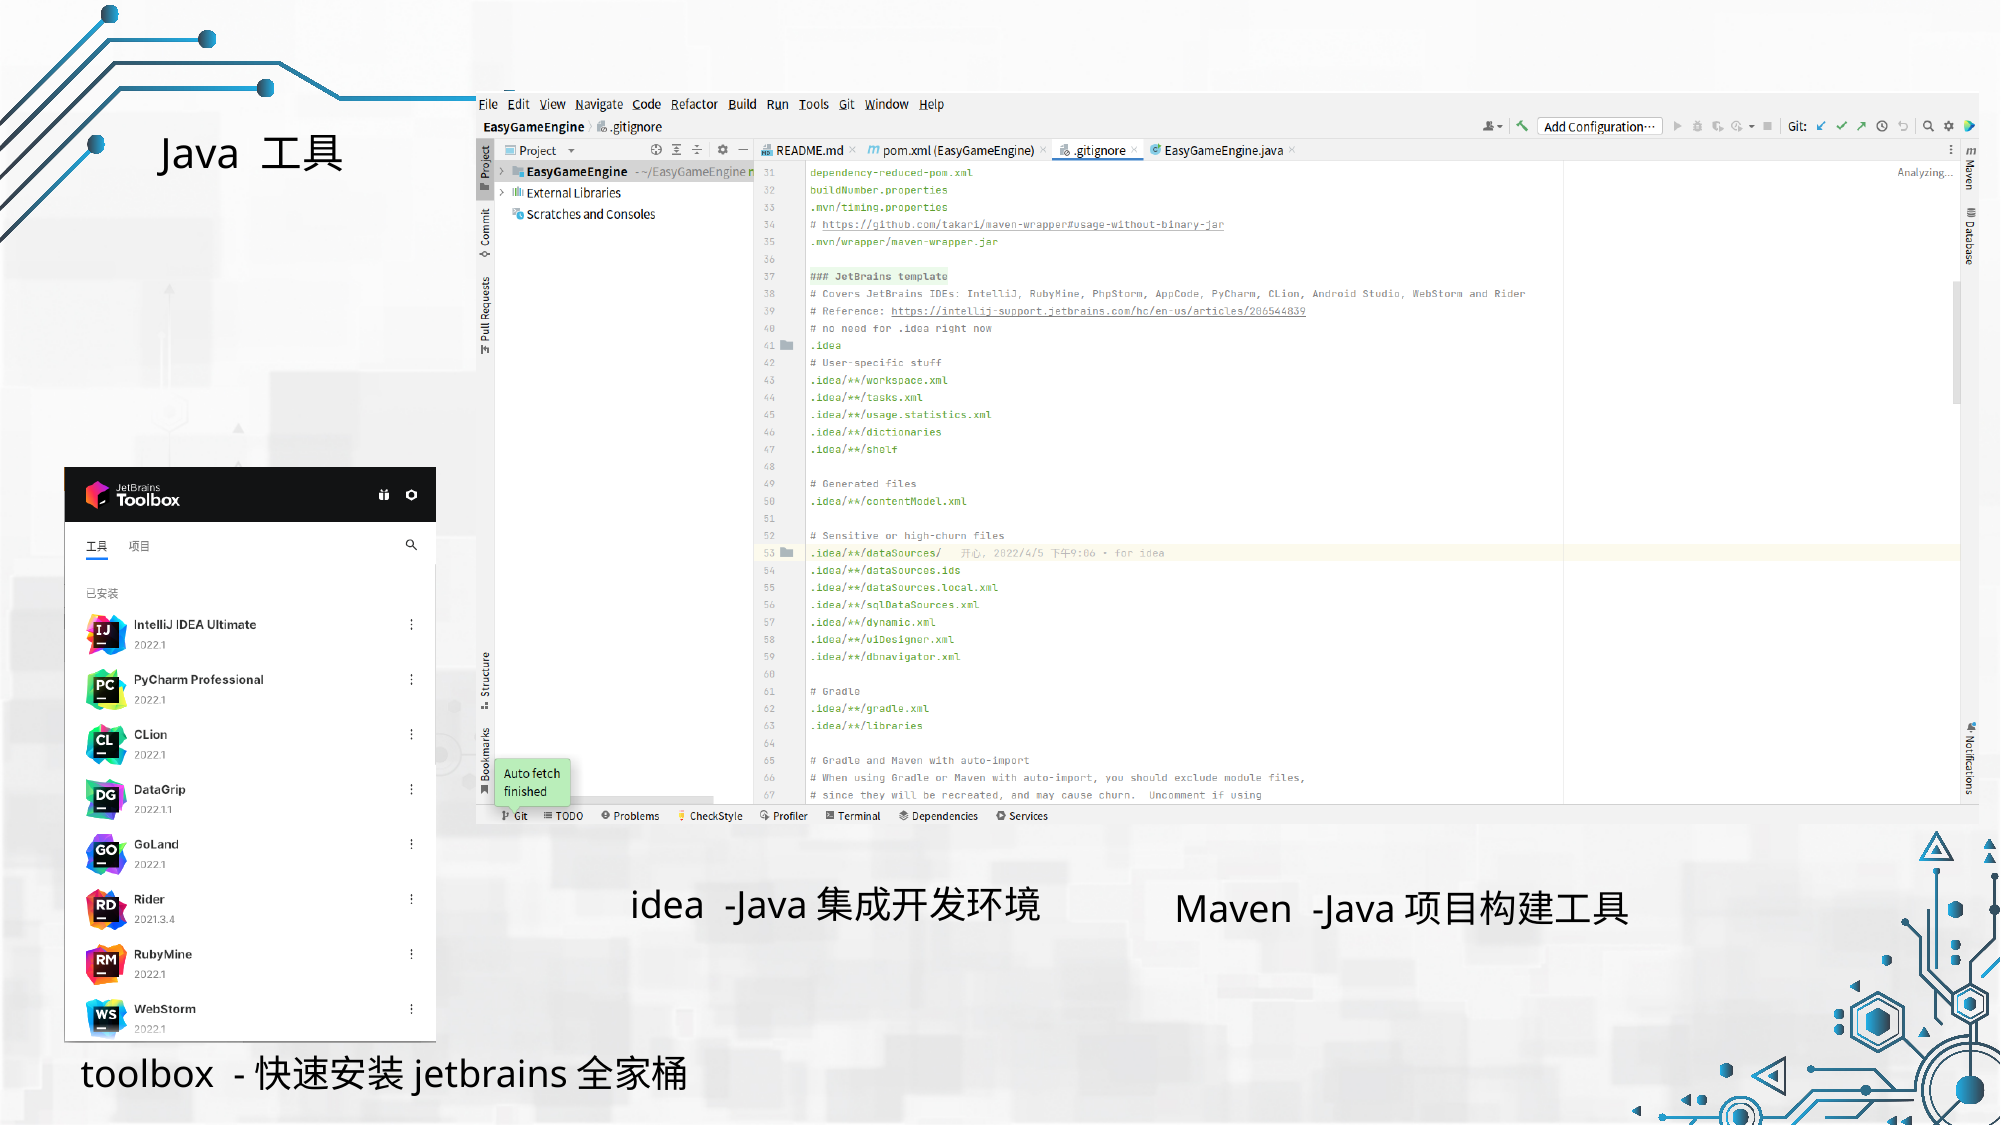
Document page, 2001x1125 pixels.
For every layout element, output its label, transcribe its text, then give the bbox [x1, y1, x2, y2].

picture [1993, 1119, 2000, 1125]
picture [1728, 1104, 1754, 1125]
picture [1972, 1045, 2000, 1061]
picture [1924, 1045, 1969, 1121]
picture [1762, 1037, 1969, 1125]
picture [0, 0, 2001, 1125]
picture [1939, 1120, 1948, 1125]
picture [1693, 1119, 1720, 1125]
picture [1931, 1052, 1969, 1116]
text_box toolbox -快速安装jetbrains全家桶 [65, 1042, 773, 1103]
text_box Java 工具 [145, 119, 471, 185]
text_box idea -Java集成开发环境 [615, 873, 1111, 934]
text_box Maven -Java项目构建工具 [1159, 877, 1874, 938]
picture [1954, 986, 1986, 1022]
picture [1853, 995, 1902, 1049]
picture [1944, 1052, 2000, 1125]
picture [1722, 1099, 1760, 1125]
